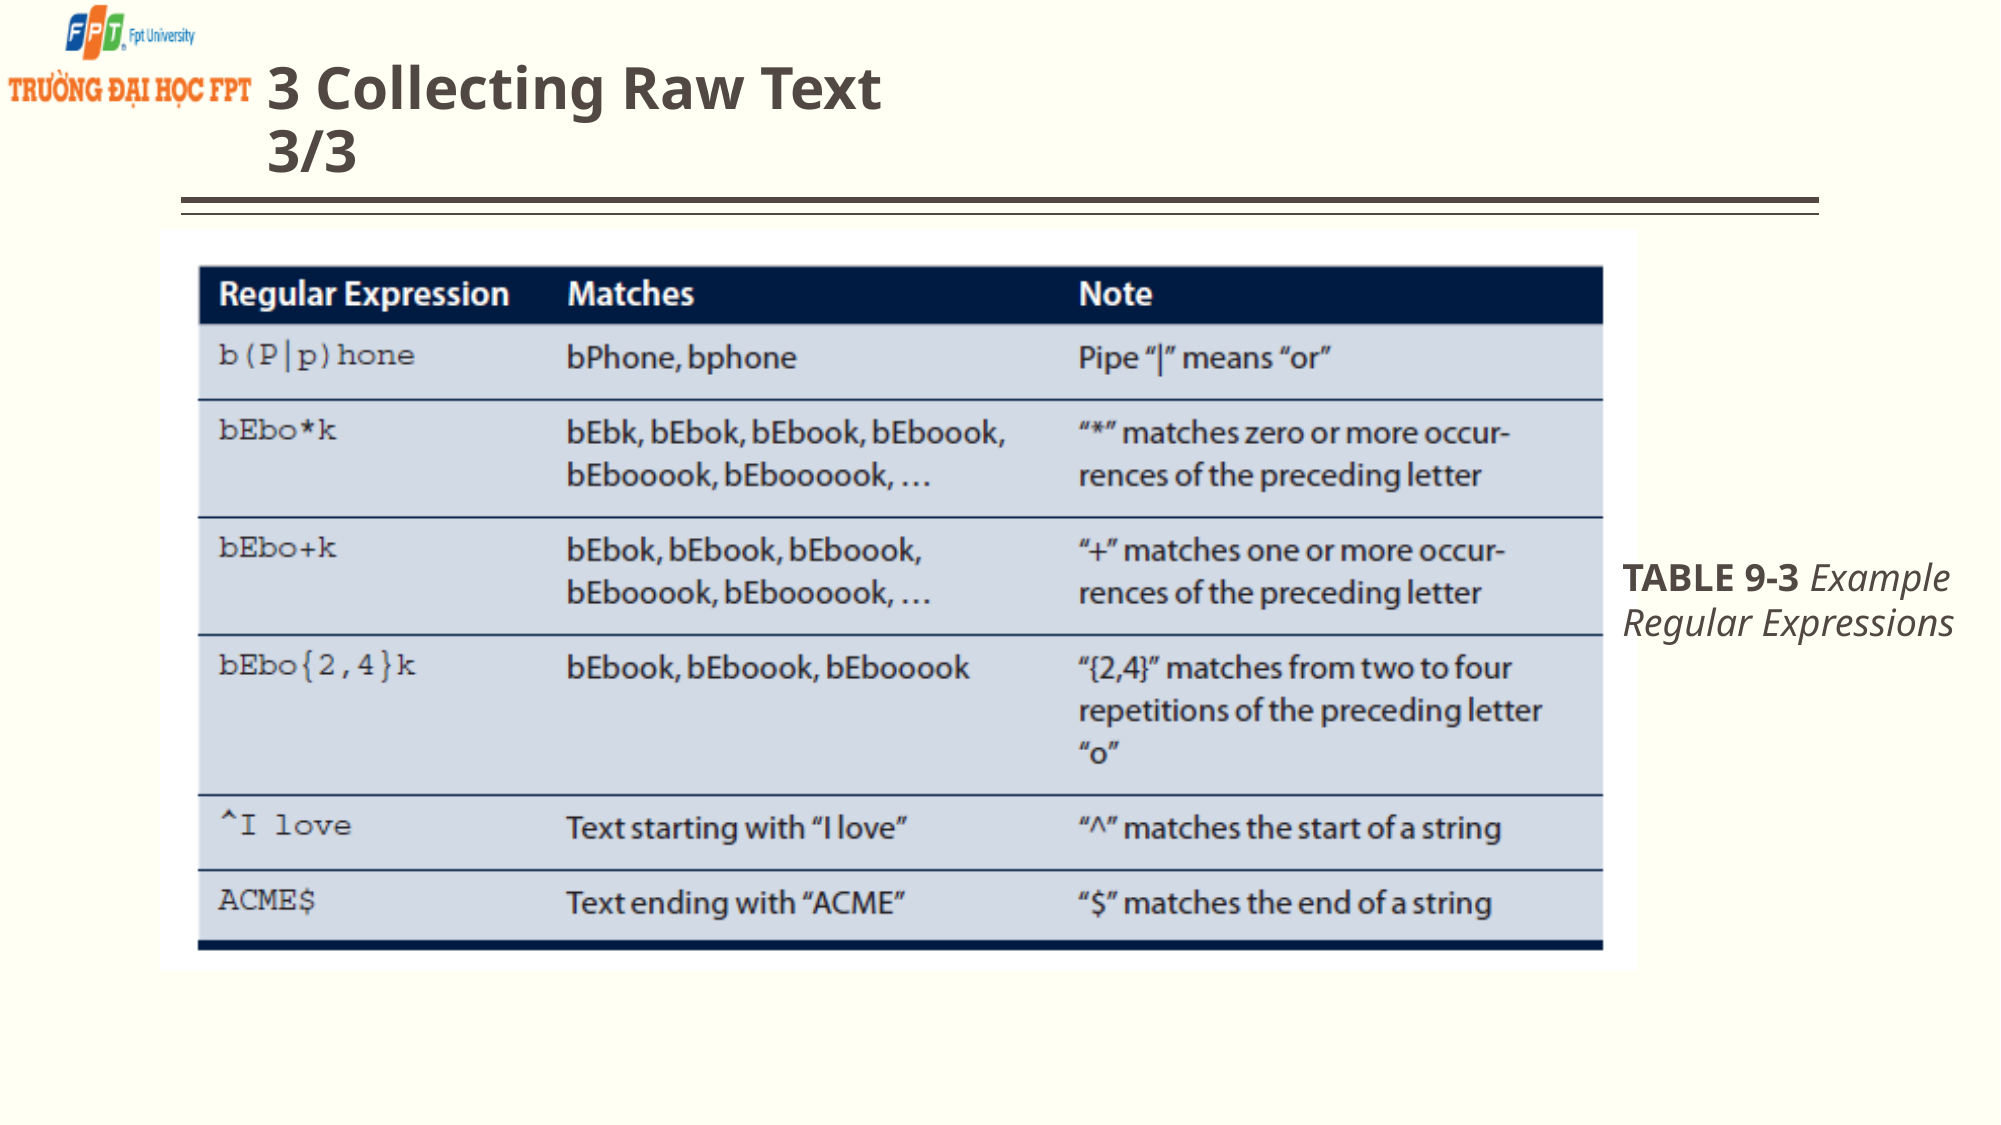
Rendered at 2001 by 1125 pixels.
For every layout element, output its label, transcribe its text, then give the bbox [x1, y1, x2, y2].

title 3 Collecting Raw Text 3/3 [267, 12, 1819, 193]
picture [160, 229, 1638, 971]
picture [0, 0, 272, 122]
text_box TABLE 9-3 Example Regular Expressions [1641, 546, 2000, 652]
